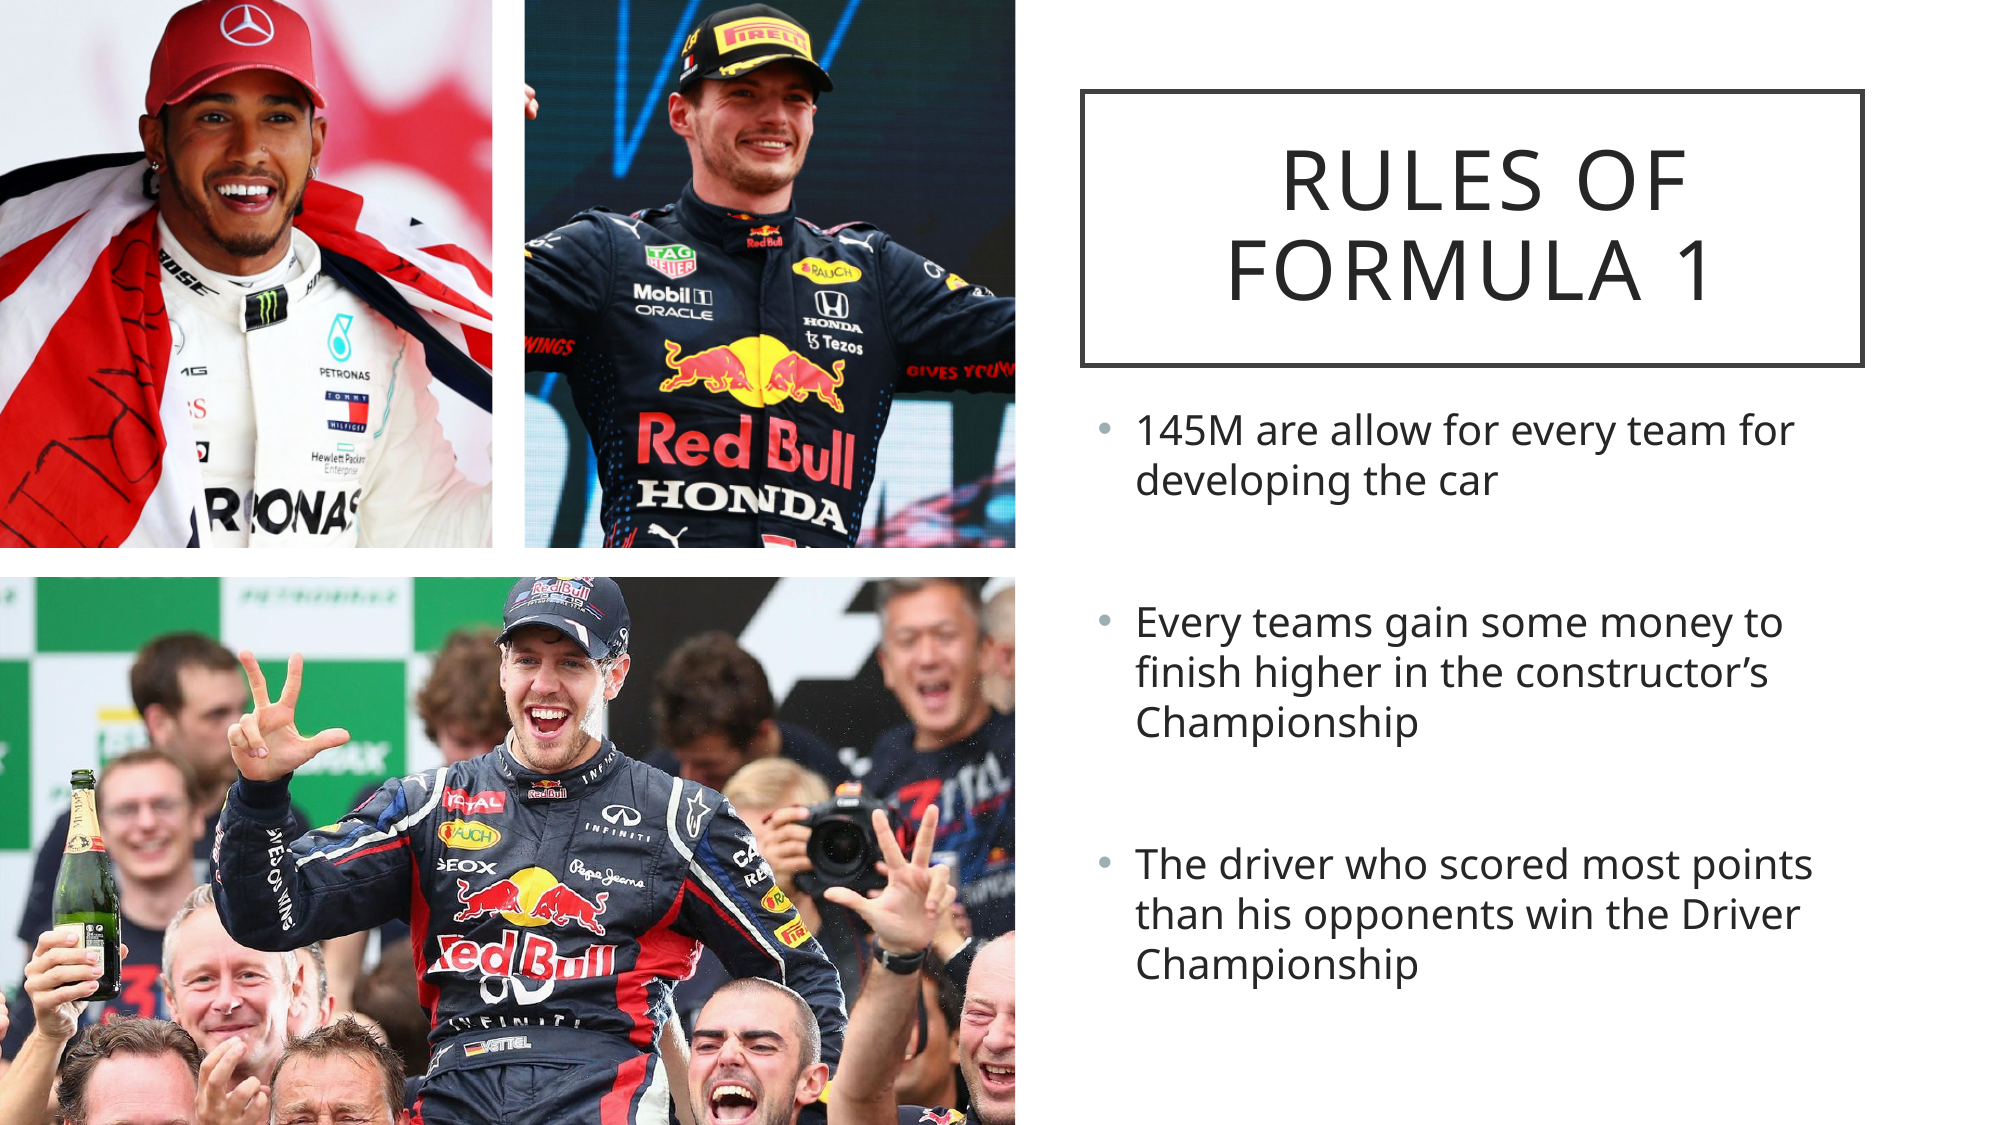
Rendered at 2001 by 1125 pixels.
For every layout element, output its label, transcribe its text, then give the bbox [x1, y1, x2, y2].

title Rules of Formula 1 [1080, 89, 1865, 368]
picture [0, 577, 1016, 1125]
picture [524, 0, 1016, 548]
list 145M are allow for every team for developing the car Every teams gain some money to finish higher in the constructor’s Championship The driver who scored most points than his opponents win the Driver Championship [1082, 395, 1863, 1002]
picture [0, 0, 493, 548]
